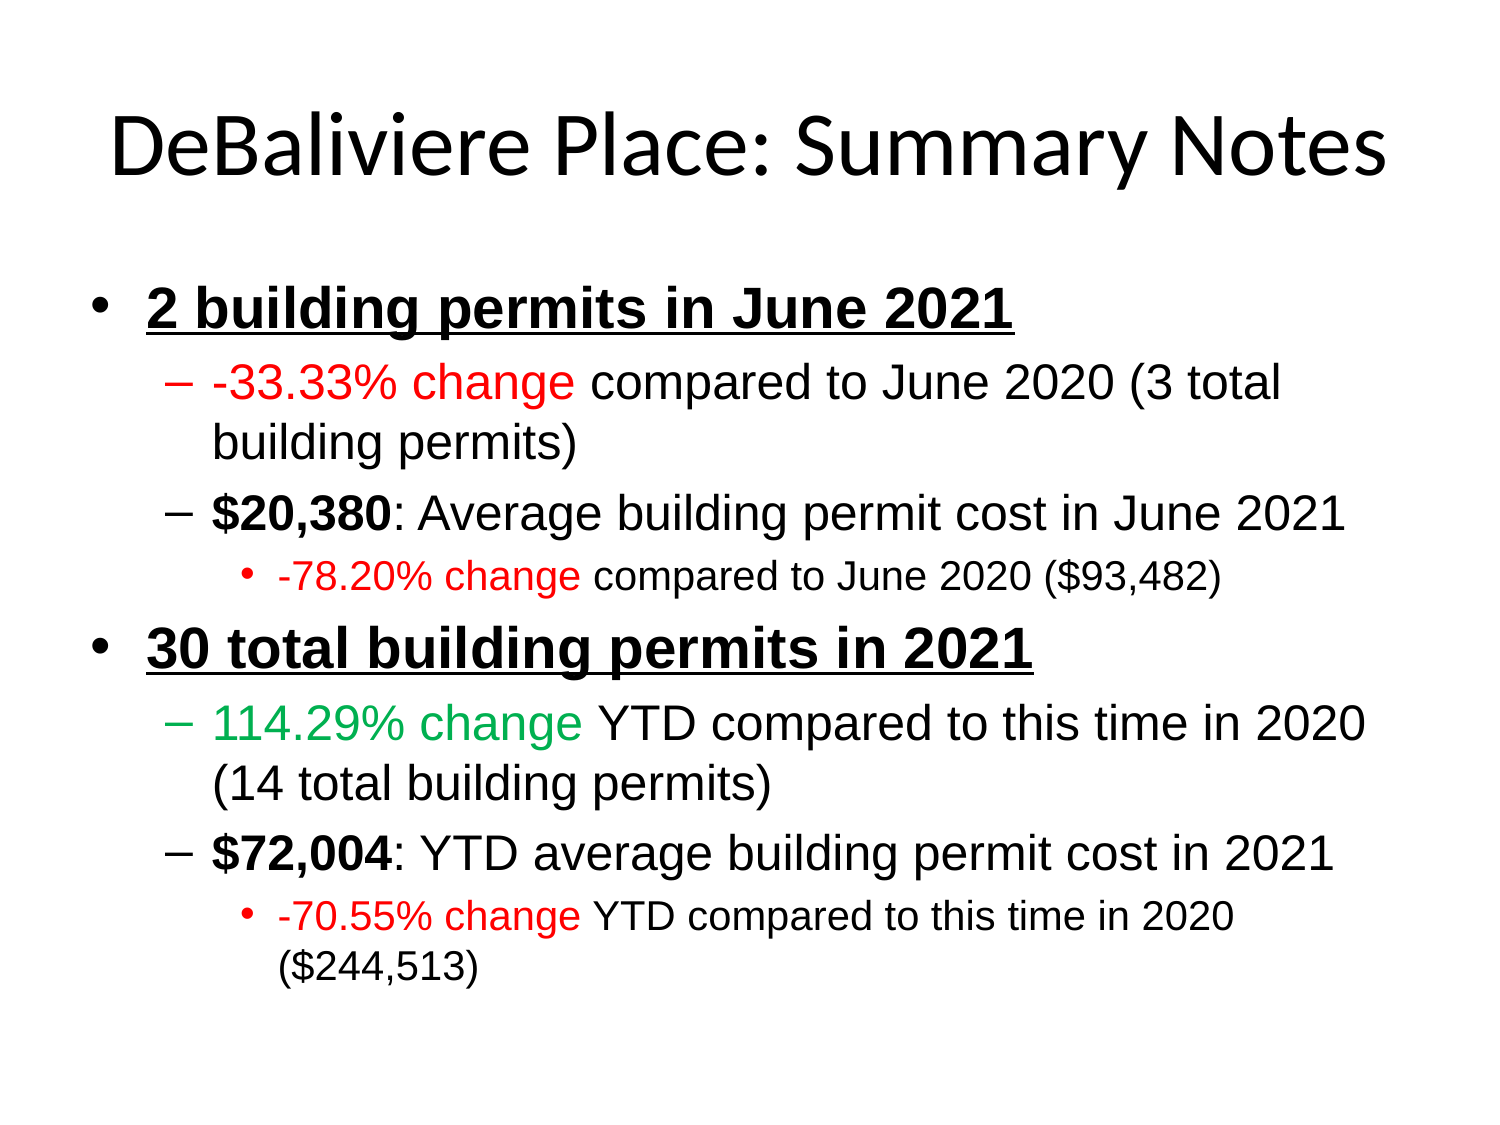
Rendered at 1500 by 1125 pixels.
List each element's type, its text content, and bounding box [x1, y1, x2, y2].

title DeBaliviere Place: Summary Notes [75, 45, 1425, 233]
list 2 building permits in June 2021 -33.33% change compared to June 2020 (3 total building permits) $20,380: Average building permit cost in June 2021 -78.20% change compared to June 2020 ($93,482) 30 total building permits in 2021 114.29% change YTD compared to this time in 2020 (14 total building permits) $72,004: YTD average building permit cost in 2021 -70.55% change YTD compared to this time in 2020 ($244,513) [75, 262, 1425, 1005]
